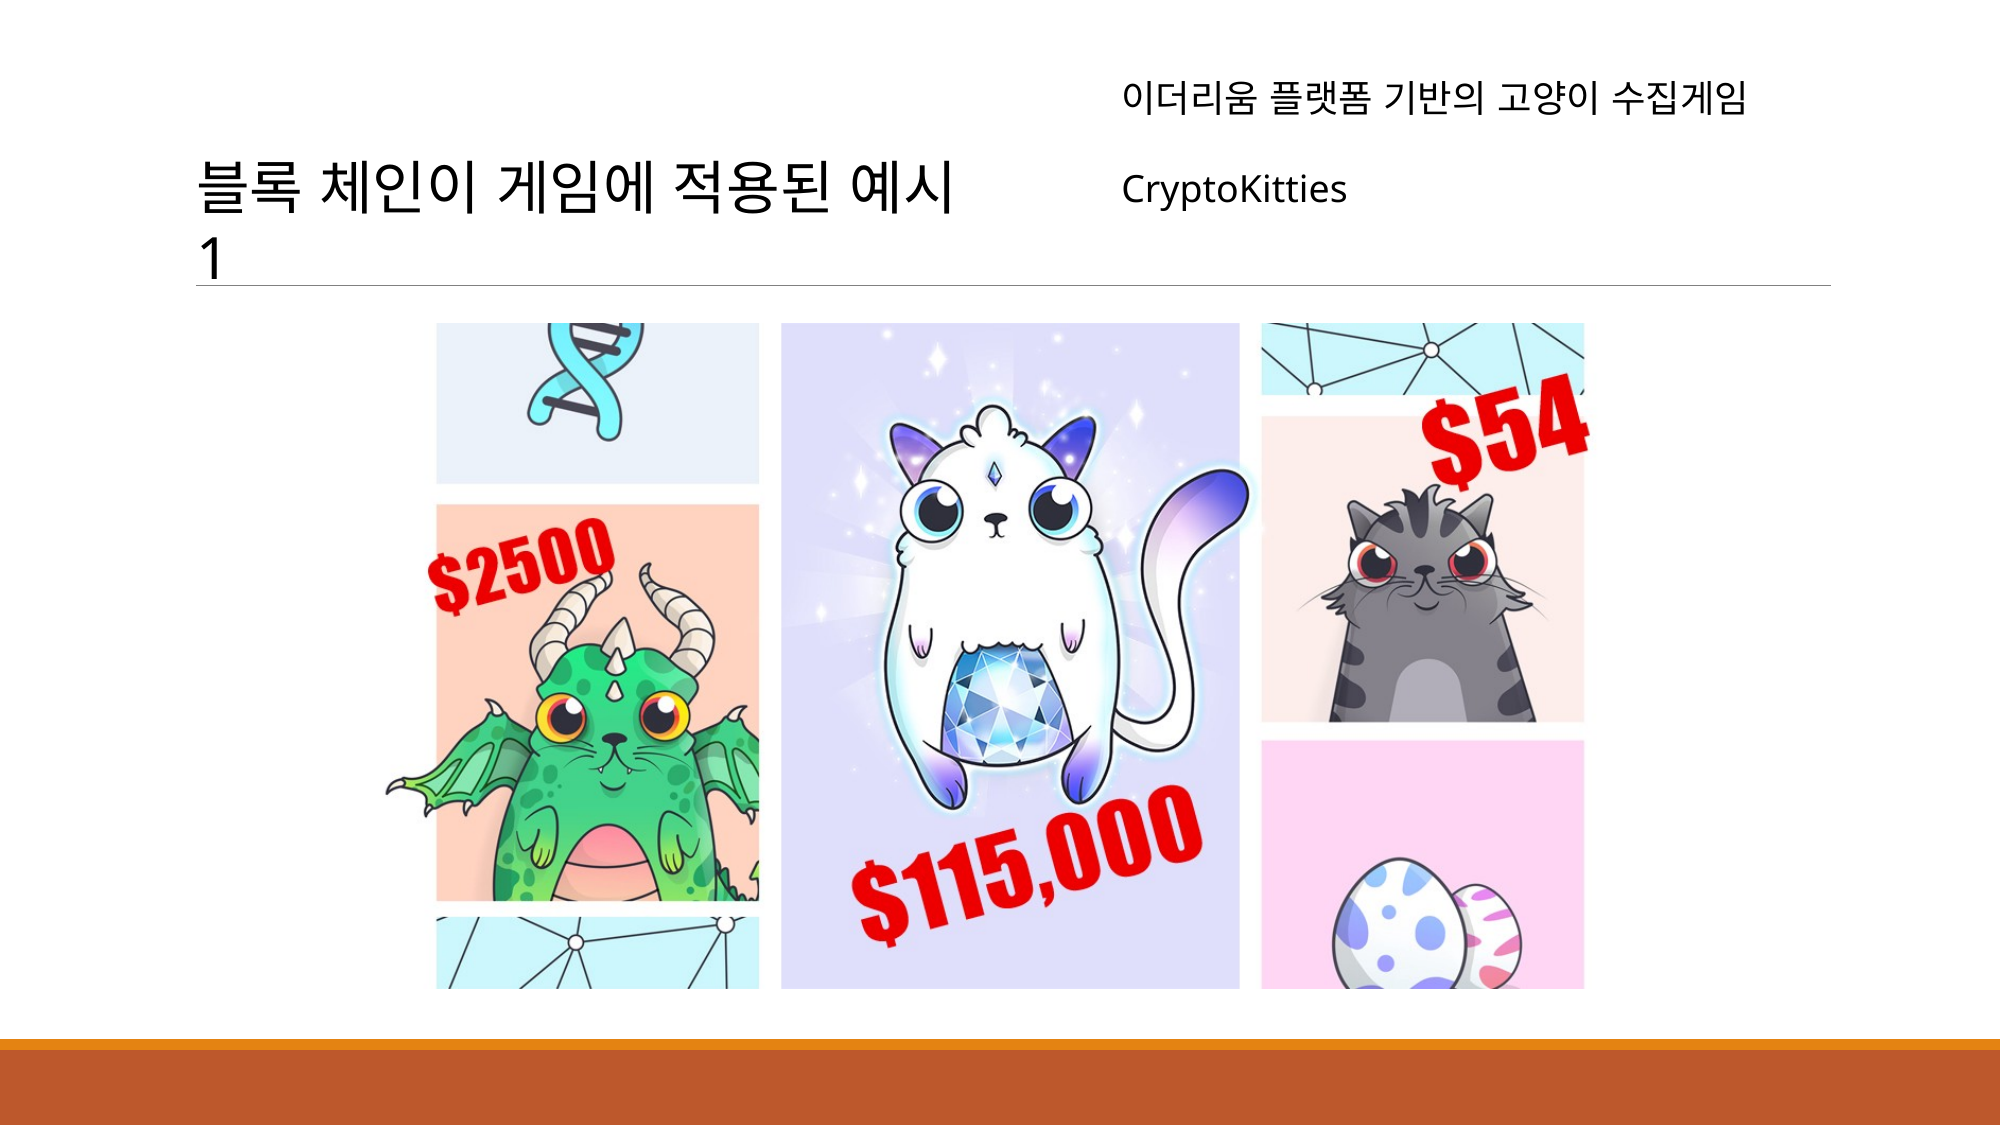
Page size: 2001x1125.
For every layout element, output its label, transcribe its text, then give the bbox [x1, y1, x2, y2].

text_box 블록 체인이 게임에 적용된 예시 1 [181, 143, 1011, 299]
text_box 이더리움 플랫폼 기반의 고양이 수집게임 CryptoKitties [1106, 67, 2000, 218]
picture [374, 322, 1648, 990]
